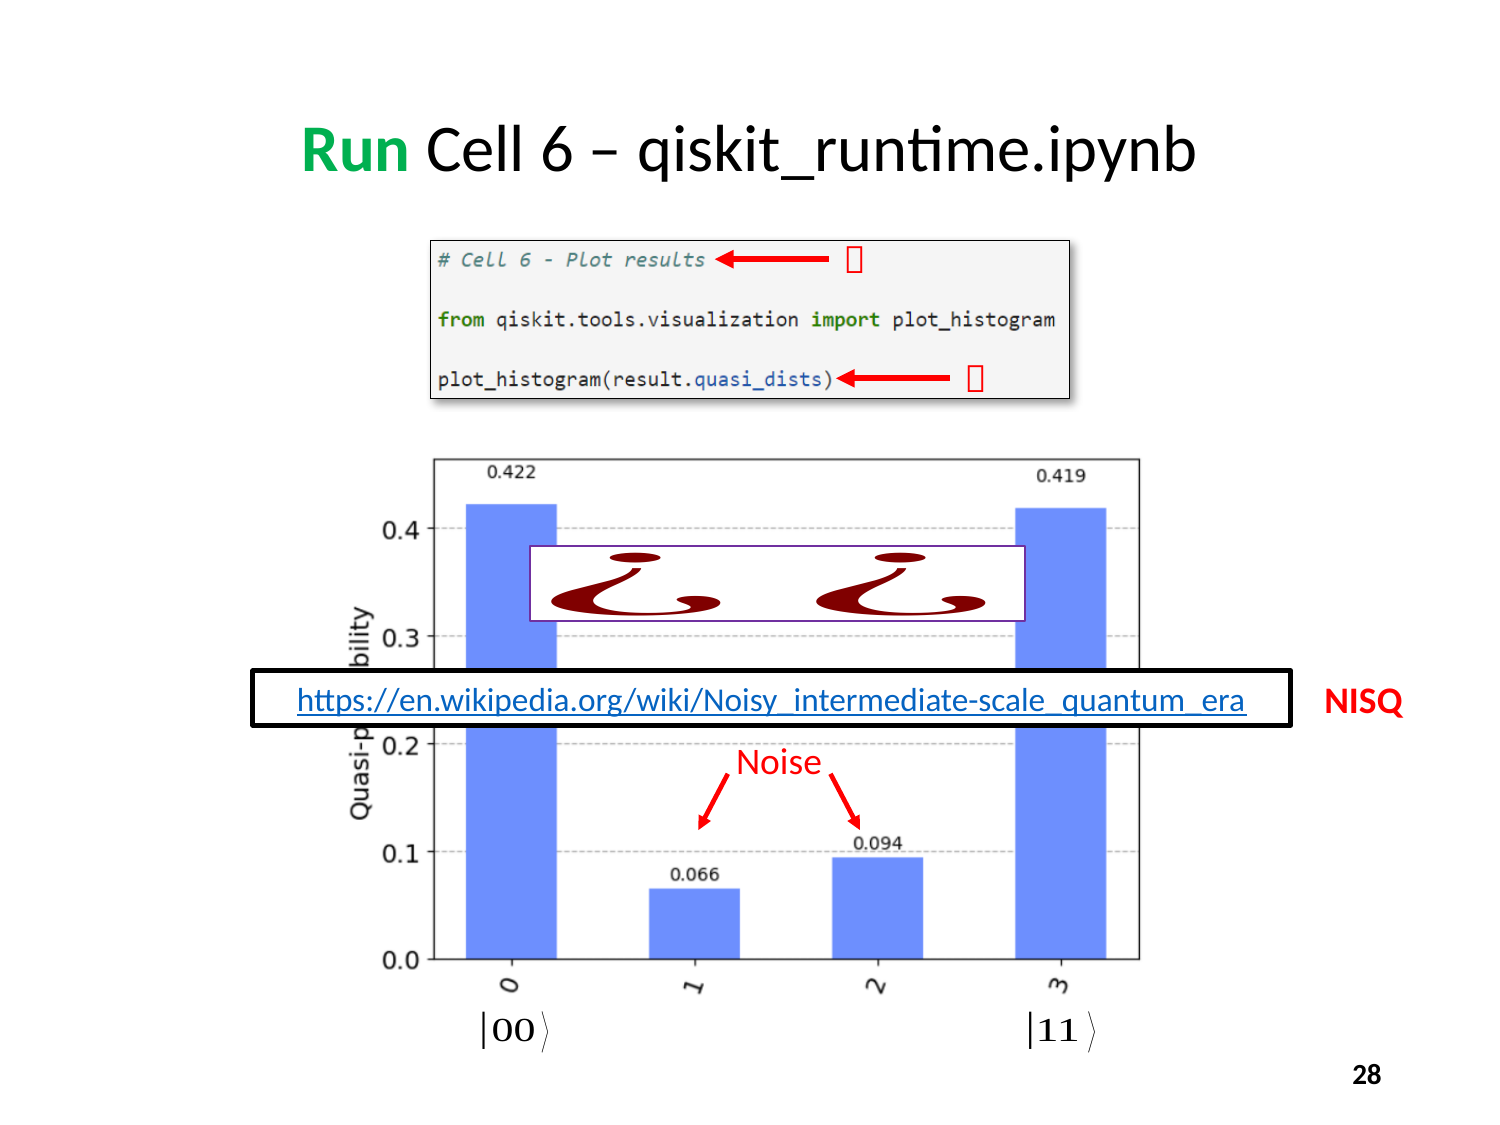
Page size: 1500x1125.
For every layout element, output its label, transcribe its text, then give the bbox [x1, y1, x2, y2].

text_box https://en.wikipedia.org/wiki/Noisy_intermediate-scale_quantum_era [1166, 670, 1291, 726]
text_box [698, 773, 860, 831]
text_box NISQ [1305, 669, 1422, 729]
title Run Cell 6 – qiskit_runtime.ipynb [103, 59, 1397, 241]
text_box https://en.wikipedia.org/wiki/Noisy_intermediate-scale_quantum_era [252, 670, 334, 726]
picture [430, 240, 1070, 399]
slide_number 28 [1059, 1042, 1397, 1103]
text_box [714, 228, 892, 290]
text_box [835, 347, 1013, 409]
picture [334, 446, 1166, 1007]
